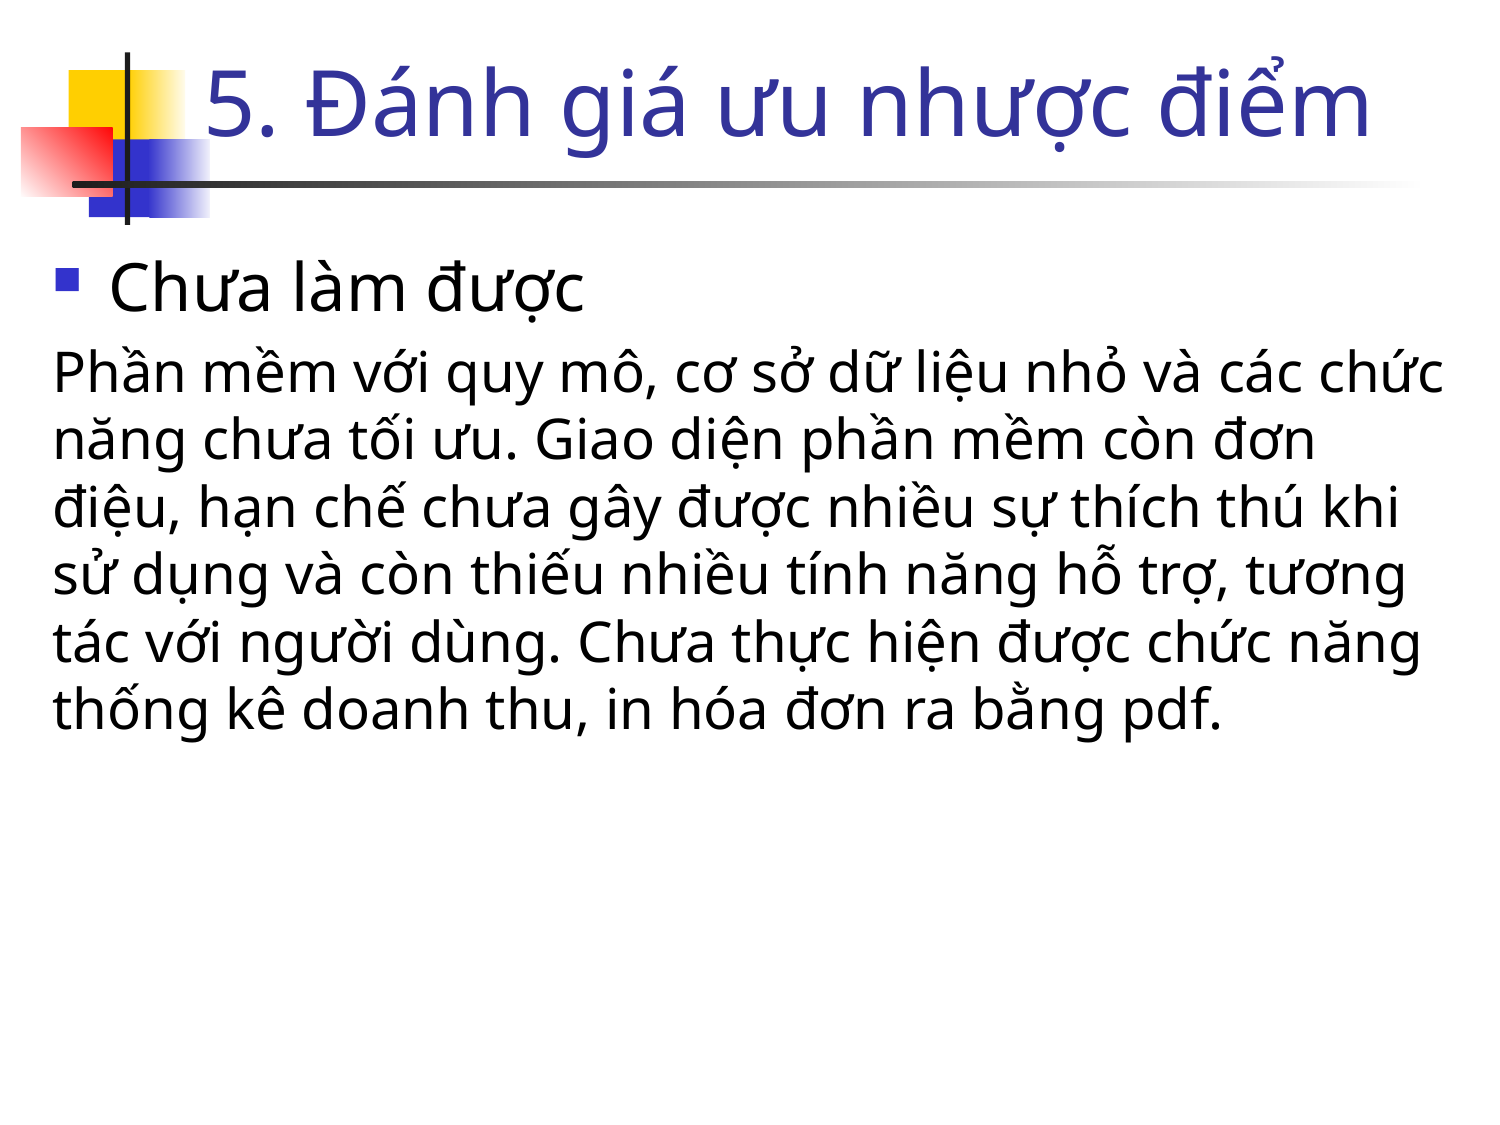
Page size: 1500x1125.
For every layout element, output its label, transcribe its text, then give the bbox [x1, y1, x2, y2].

list Chưa làm được Phần mềm với quy mô, cơ sở dữ liệu nhỏ và các chức năng chưa tối ưu. Giao diện phần mềm còn đơn điệu, hạn chế chưa gây được nhiều sự thích thú khi sử dụng và còn thiếu nhiều tính năng hỗ trợ, tương tác với người dùng. Chưa thực hiện được chức năng thống kê doanh thu, in hóa đơn ra bằng pdf. [37, 237, 1470, 1007]
title 5. Đánh giá ưu nhược điểm [188, 34, 1468, 163]
